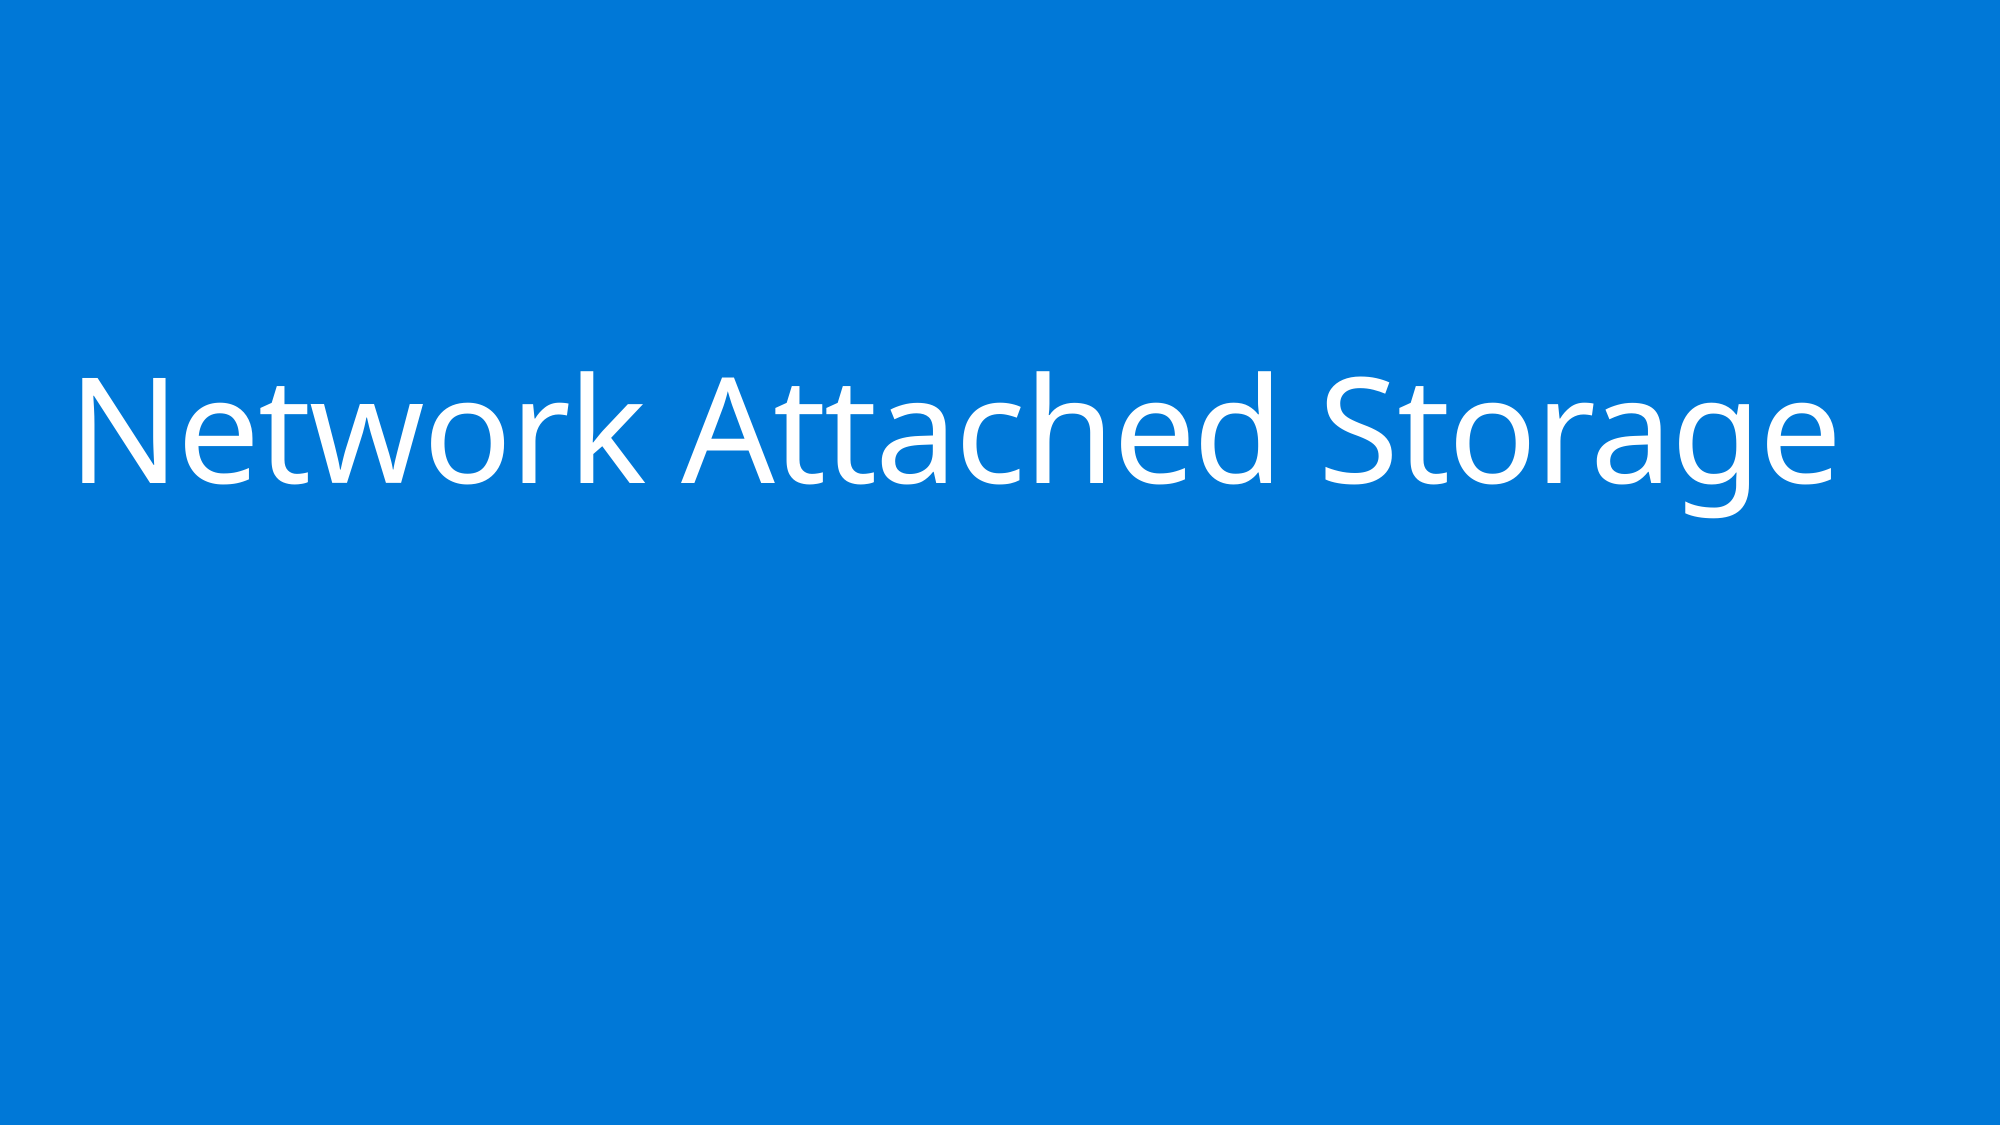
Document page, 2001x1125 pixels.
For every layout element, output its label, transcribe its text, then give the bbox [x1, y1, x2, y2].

title Network Attached Storage [44, 341, 1956, 532]
